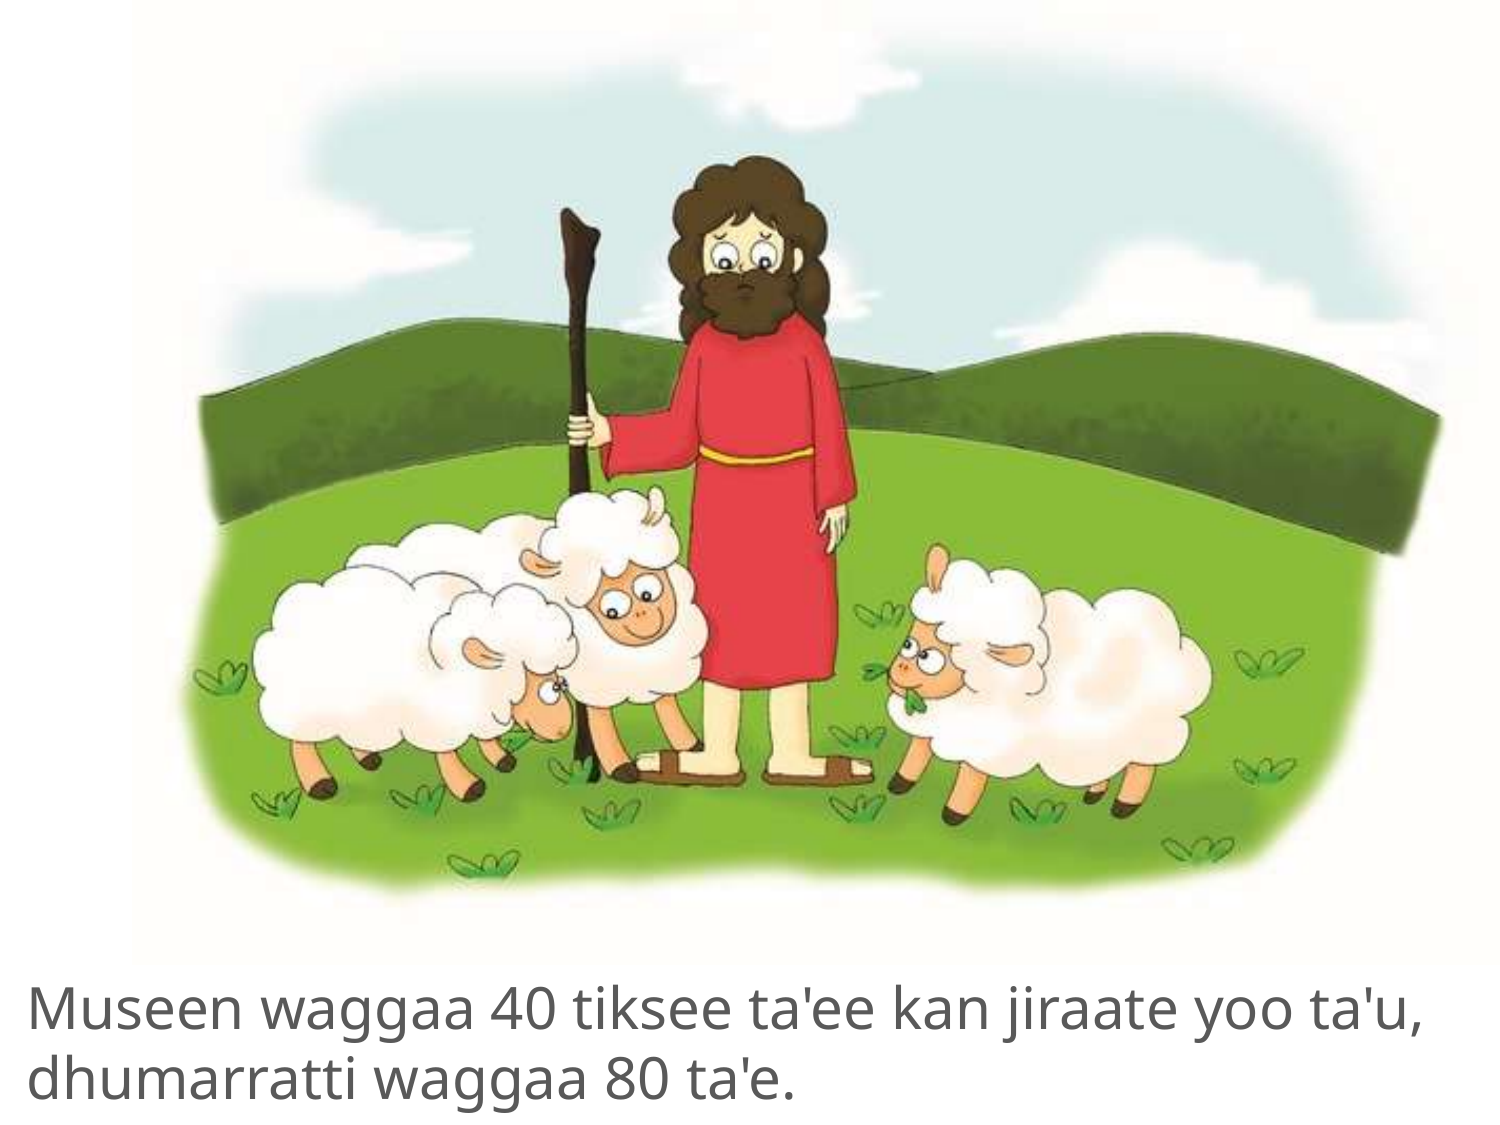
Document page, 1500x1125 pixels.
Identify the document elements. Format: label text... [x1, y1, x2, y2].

picture [132, 0, 1500, 965]
text_box Museen waggaa 40 tiksee ta'ee kan jiraate yoo ta'u, dhumarratti waggaa 80 ta'e. [11, 964, 1498, 1119]
